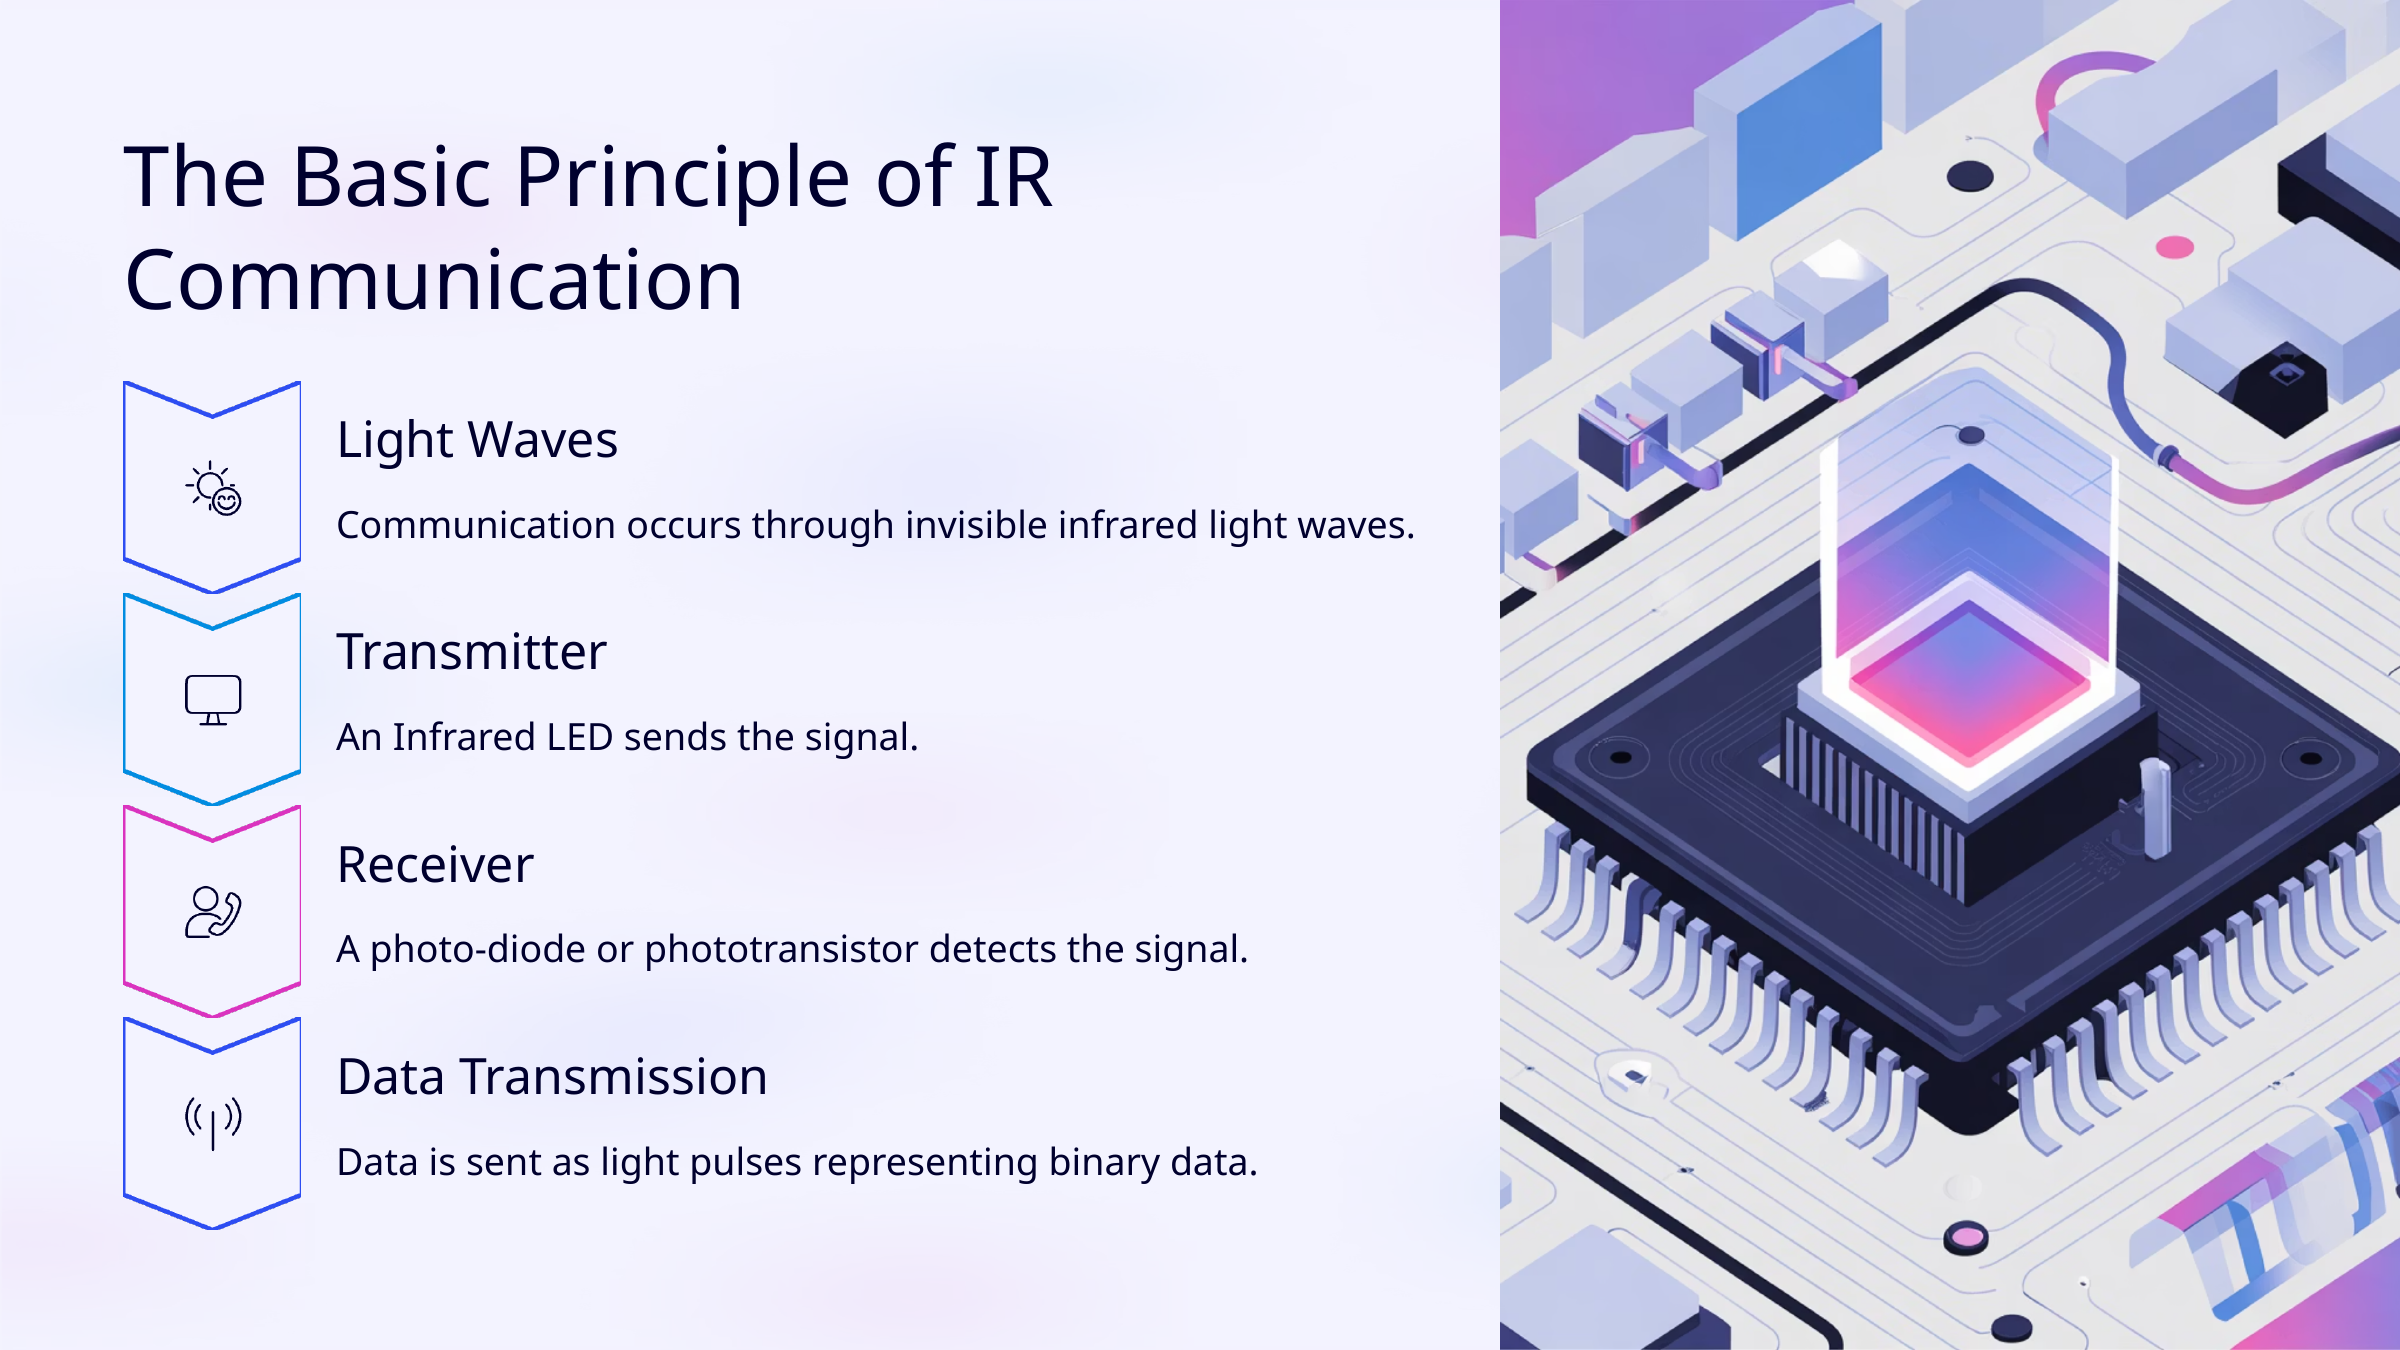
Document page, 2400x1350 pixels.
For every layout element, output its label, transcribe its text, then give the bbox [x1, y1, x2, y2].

picture [123, 380, 301, 1231]
picture [1499, 0, 2400, 1350]
text_box Communication occurs through invisible infrared light waves. [335, 489, 1376, 547]
text_box A photo-diode or phototransistor detects the signal. [335, 914, 1376, 971]
text_box Data Transmission [335, 1053, 752, 1105]
text_box Receiver [335, 840, 752, 893]
text_box An Infrared LED sends the signal. [335, 701, 1376, 759]
text_box Light Waves [335, 416, 752, 469]
text_box The Basic Principle of IR Communication [123, 120, 1376, 328]
text_box Transmitter [335, 628, 752, 681]
text_box Data is sent as light pulses representing binary data. [335, 1126, 1376, 1183]
